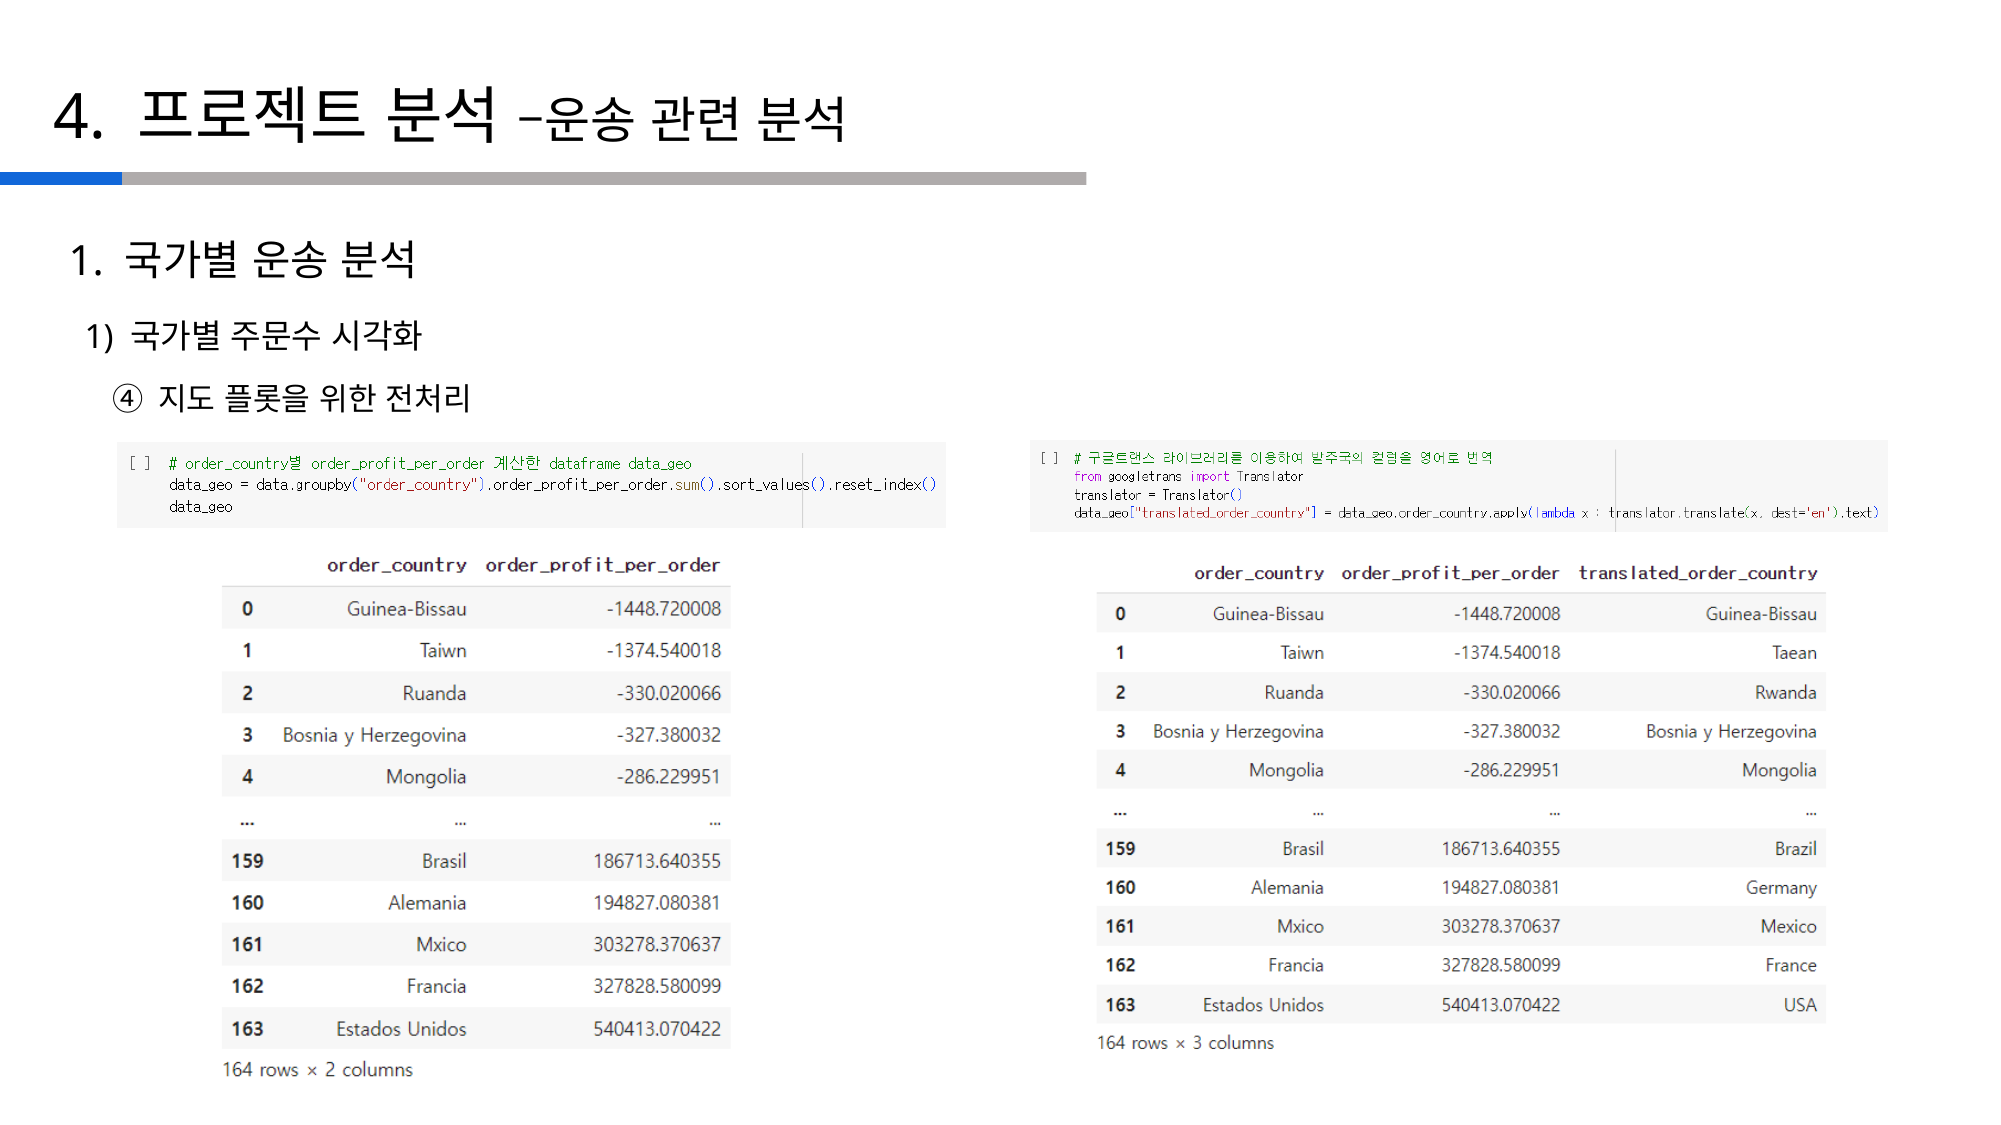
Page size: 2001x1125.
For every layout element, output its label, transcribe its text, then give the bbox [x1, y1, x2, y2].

text_box 4. 프로젝트 분석 –운송 관련 분석 [54, 76, 1098, 152]
picture [1026, 432, 1888, 540]
text_box 1) 국가별 주문수 시각화 [84, 295, 677, 356]
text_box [0, 172, 1087, 185]
picture [112, 436, 946, 536]
picture [184, 543, 757, 1094]
text_box ④ 지도 플롯을 위한 전처리 [112, 360, 704, 417]
picture [1078, 557, 1836, 1059]
text_box 1. 국가별 운송 분석 [53, 226, 887, 292]
